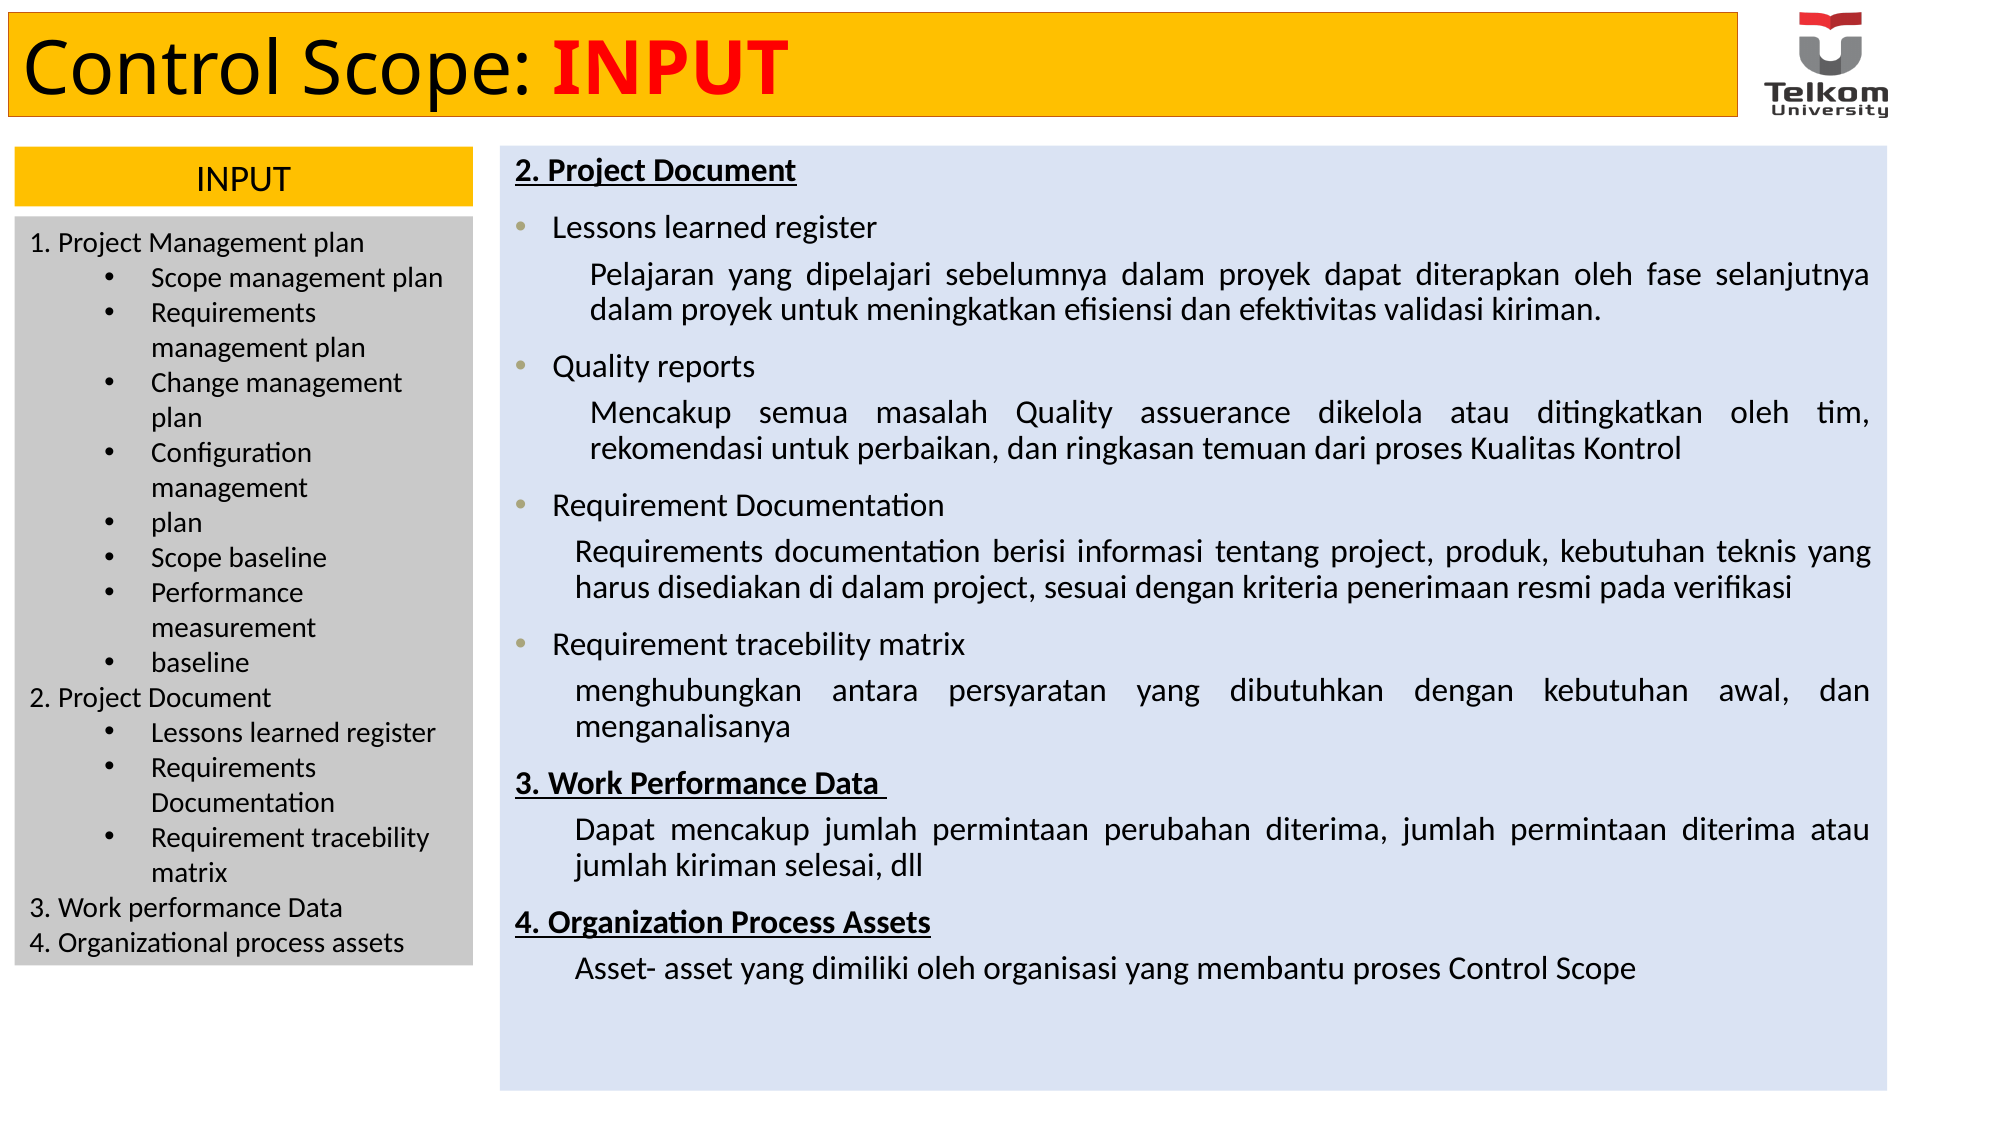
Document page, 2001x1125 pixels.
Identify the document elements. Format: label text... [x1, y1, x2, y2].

text_box 1. Project Management plan Scope management plan Requirements management plan Change management plan Configuration management plan Scope baseline Performance measurement baseline 2. Project Document Lessons learned register Requirements Documentation Requirement tracebility matrix 3. Work performance Data 4. Organizational process assets [14, 216, 473, 966]
list 2. Project Document Lessons learned register Pelajaran yang dipelajari sebelumnya dalam proyek dapat diterapkan oleh fase selanjutnya dalam proyek untuk meningkatkan efisiensi dan efektivitas validasi kiriman. Quality reports Mencakup semua masalah Quality assuerance dikelola atau ditingkatkan oleh tim, rekomendasi untuk perbaikan, dan ringkasan temuan dari proses Kualitas Kontrol Requirement Documentation Requirements documentation berisi informasi tentang project, produk, kebutuhan teknis yang harus disediakan di dalam project, sesuai dengan kriteria penerimaan resmi pada verifikasi Requirement tracebility matrix menghubungkan antara persyaratan yang dibutuhkan dengan kebutuhan awal, dan menganalisanya 3. Work Performance Data Dapat mencakup jumlah permintaan perubahan diterima, jumlah permintaan diterima atau jumlah kiriman selesai, dll 4. Organization Process Assets Asset- asset yang dimiliki oleh organisasi yang membantu proses Control Scope [499, 145, 1888, 1091]
picture [1764, 12, 1888, 118]
text_box INPUT [14, 146, 473, 207]
text_box Control Scope: INPUT [8, 12, 1738, 117]
